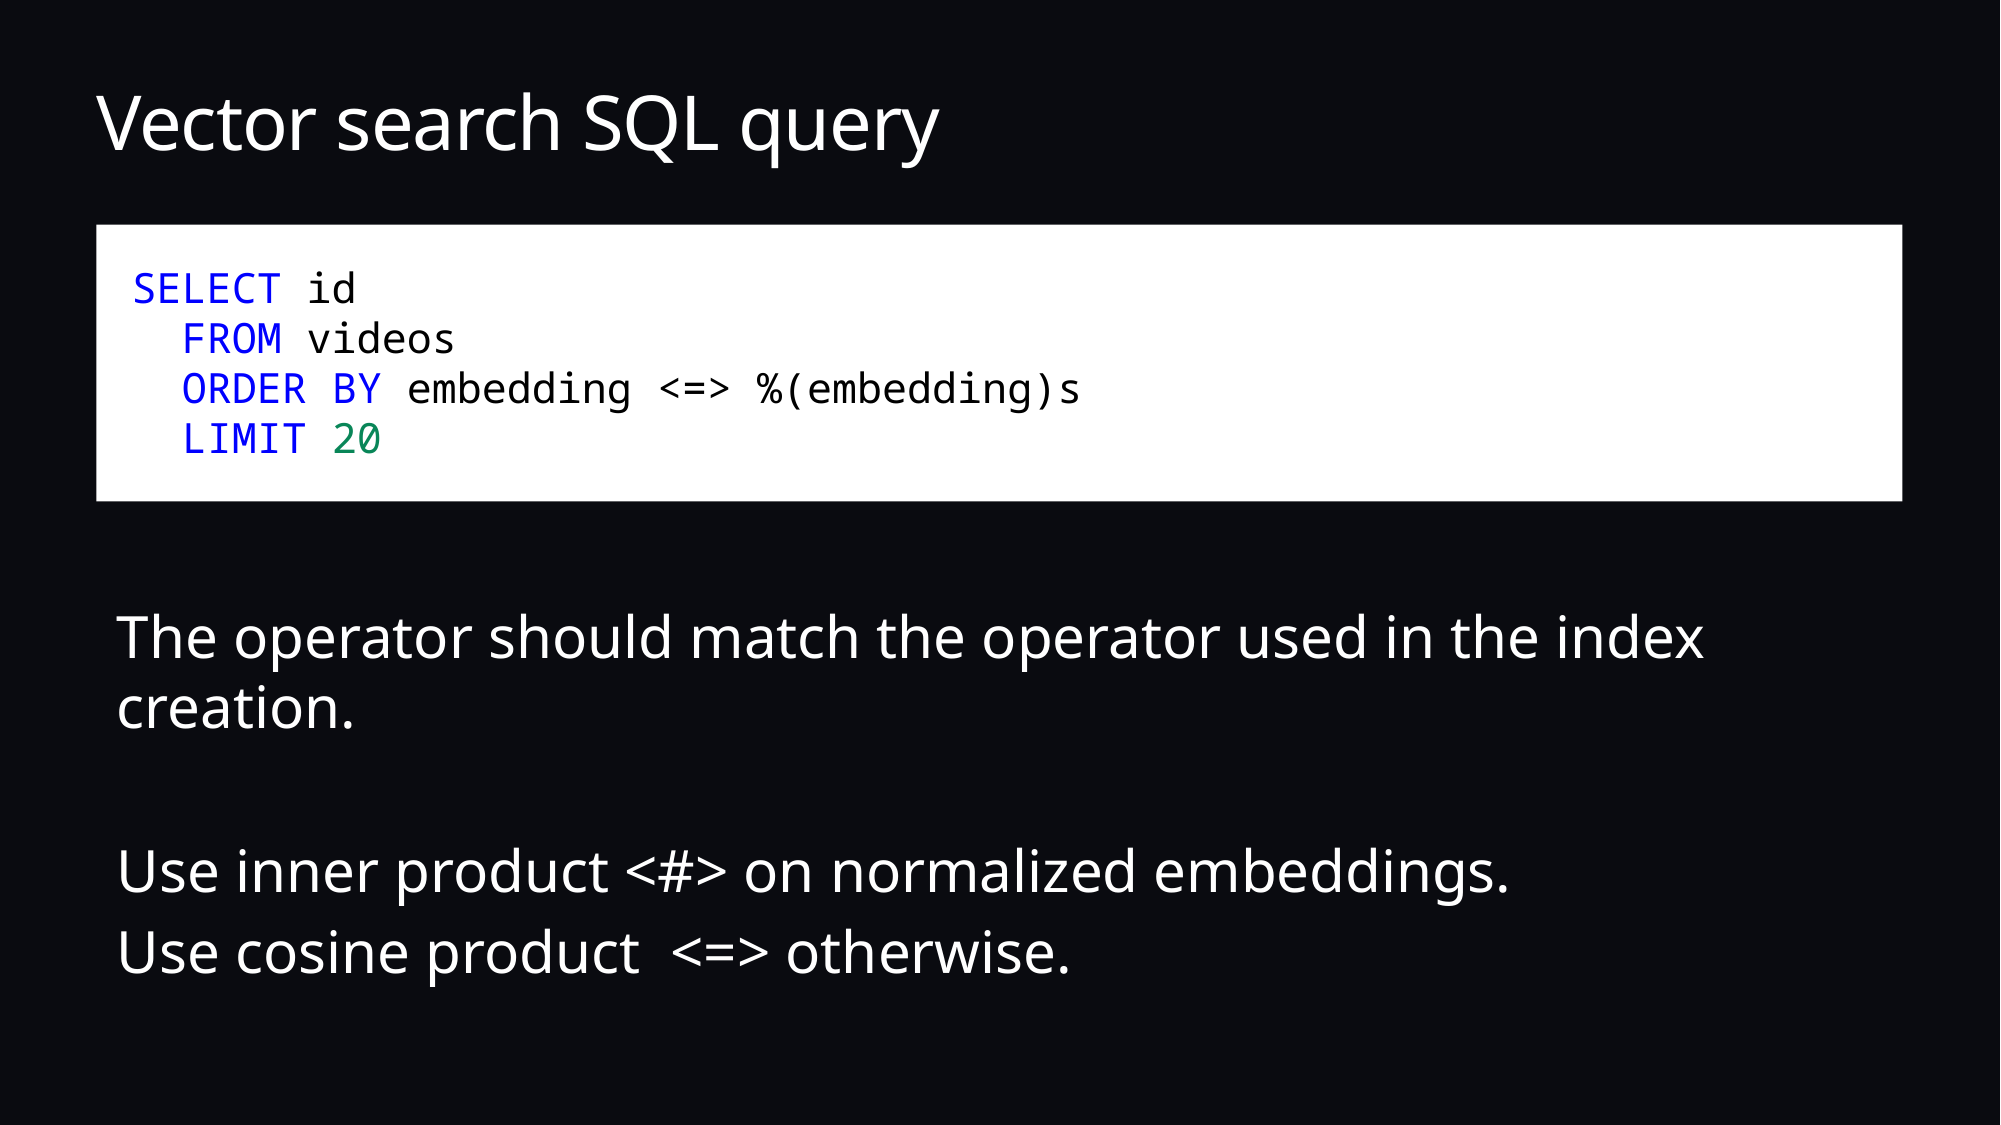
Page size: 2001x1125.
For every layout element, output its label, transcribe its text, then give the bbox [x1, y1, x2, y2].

text_box SELECT id FROM videos ORDER BY embedding <=> %(embedding)s LIMIT 20 [116, 254, 1903, 470]
title Vector search SQL query [96, 75, 1904, 166]
text_box [96, 224, 1903, 502]
text_box The operator should match the operator used in the index creation. Use inner product <#> on normalized embeddings. Use cosine product <=> otherwise. [116, 600, 1859, 986]
